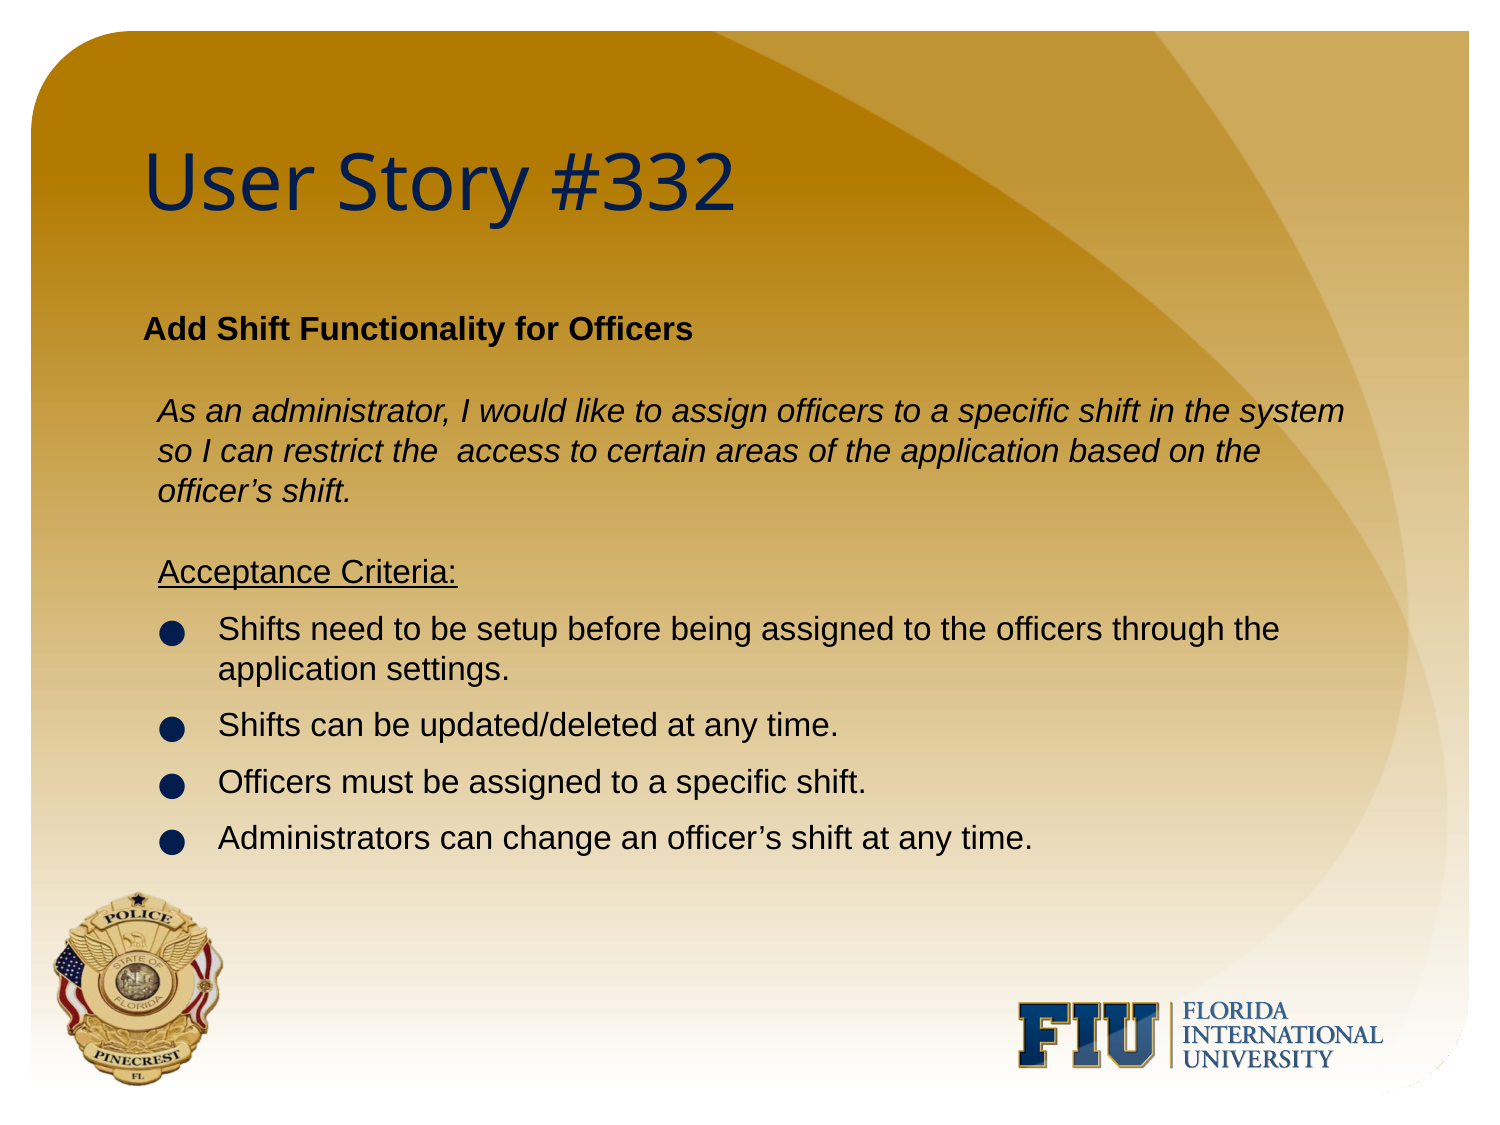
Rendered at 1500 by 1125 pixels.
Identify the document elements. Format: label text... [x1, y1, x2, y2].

picture [24, 30, 1473, 1094]
list Add Shift Functionality for Officers As an administrator, I would like to assign officers to a specific shift in the system so I can restrict the access to certain areas of the application based on the officer’s shift. Acceptance Criteria: Shifts need to be setup before being assigned to the officers through the application settings. Shifts can be updated/deleted at any time. Officers must be assigned to a specific shift. Administrators can change an officer’s shift at any time. [127, 299, 1372, 991]
title User Story #332 [127, 62, 1372, 234]
